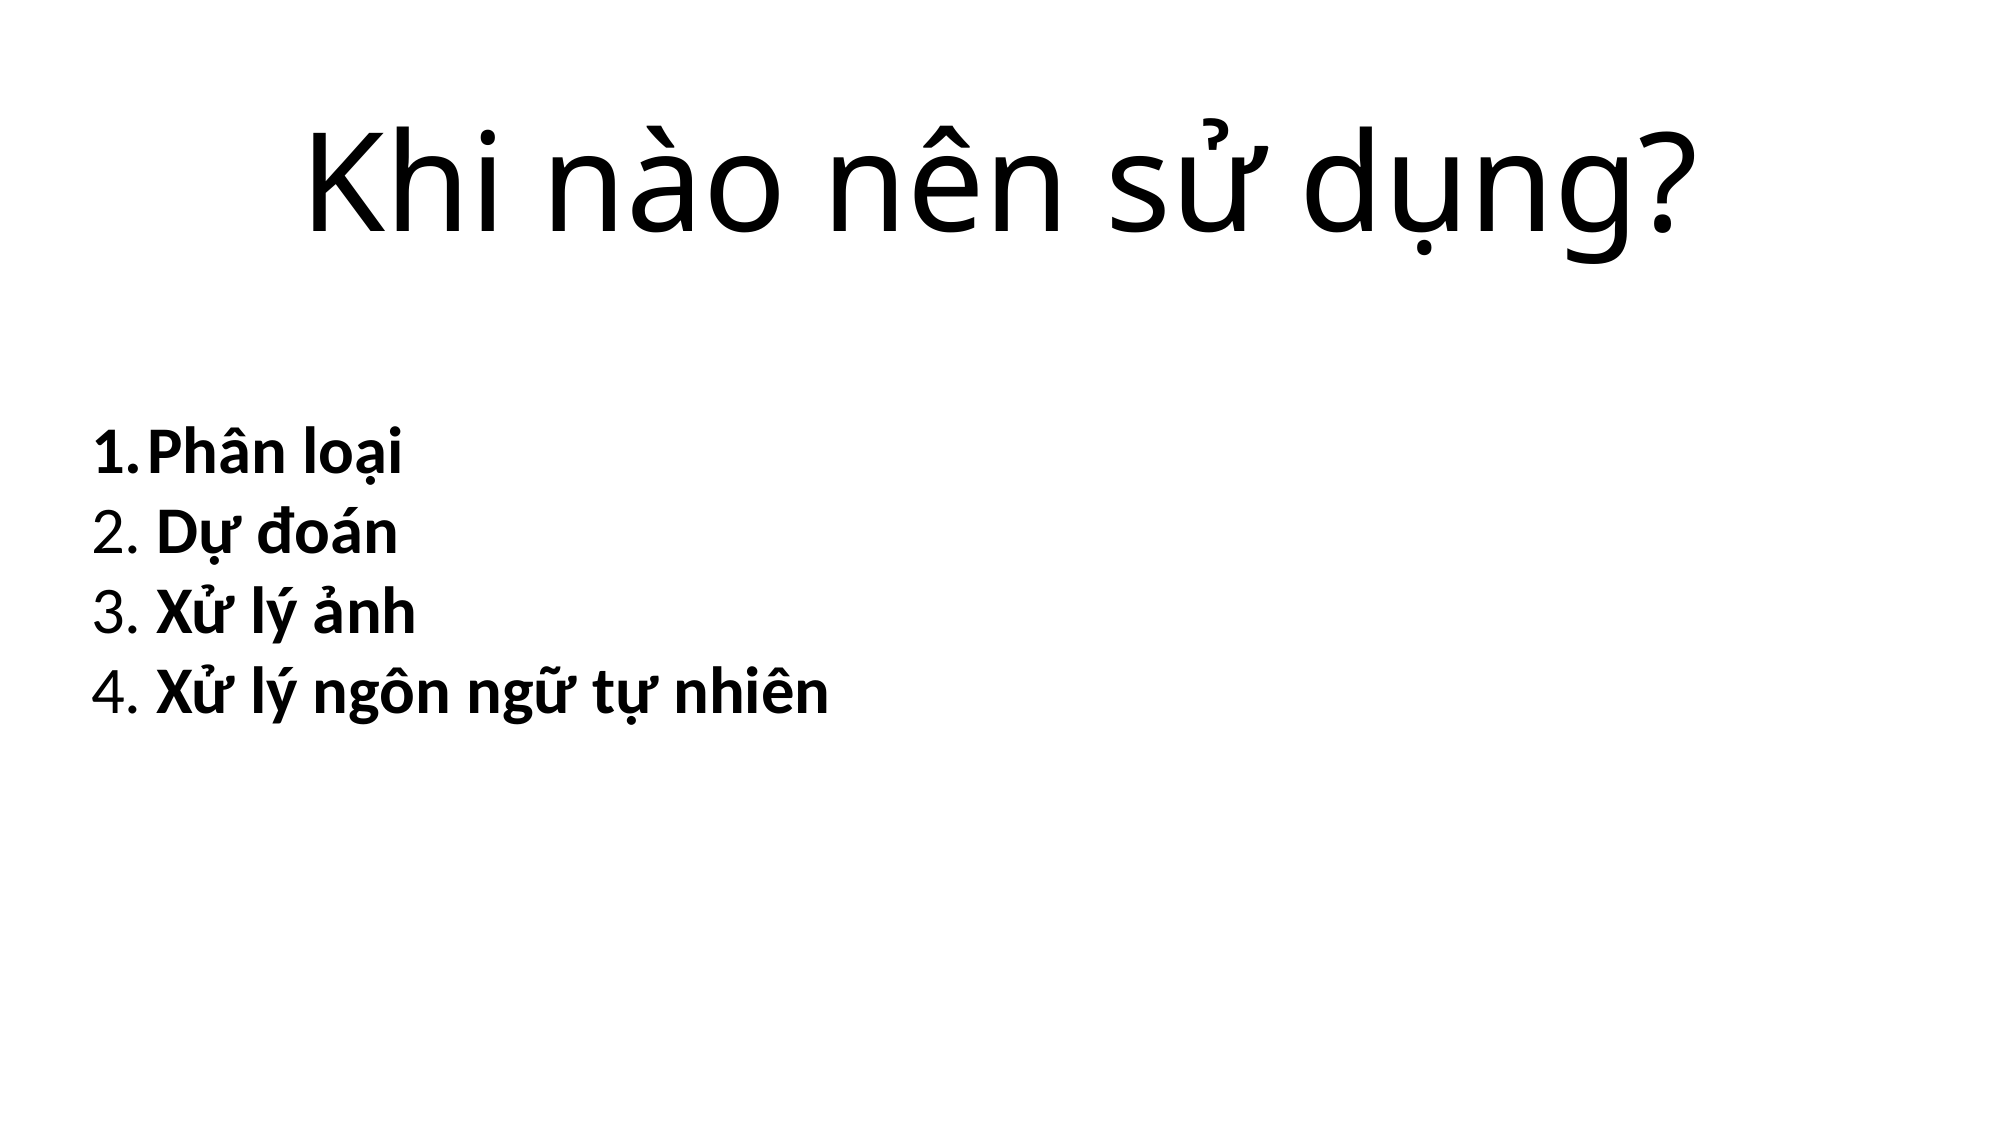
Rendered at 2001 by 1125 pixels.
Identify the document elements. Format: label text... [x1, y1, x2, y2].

text_box Phân loại 2. Dự đoán 3. Xử lý ảnh 4. Xử lý ngôn ngữ tự nhiên [76, 399, 1923, 735]
title Khi nào nên sử dụng? [104, 75, 1895, 300]
